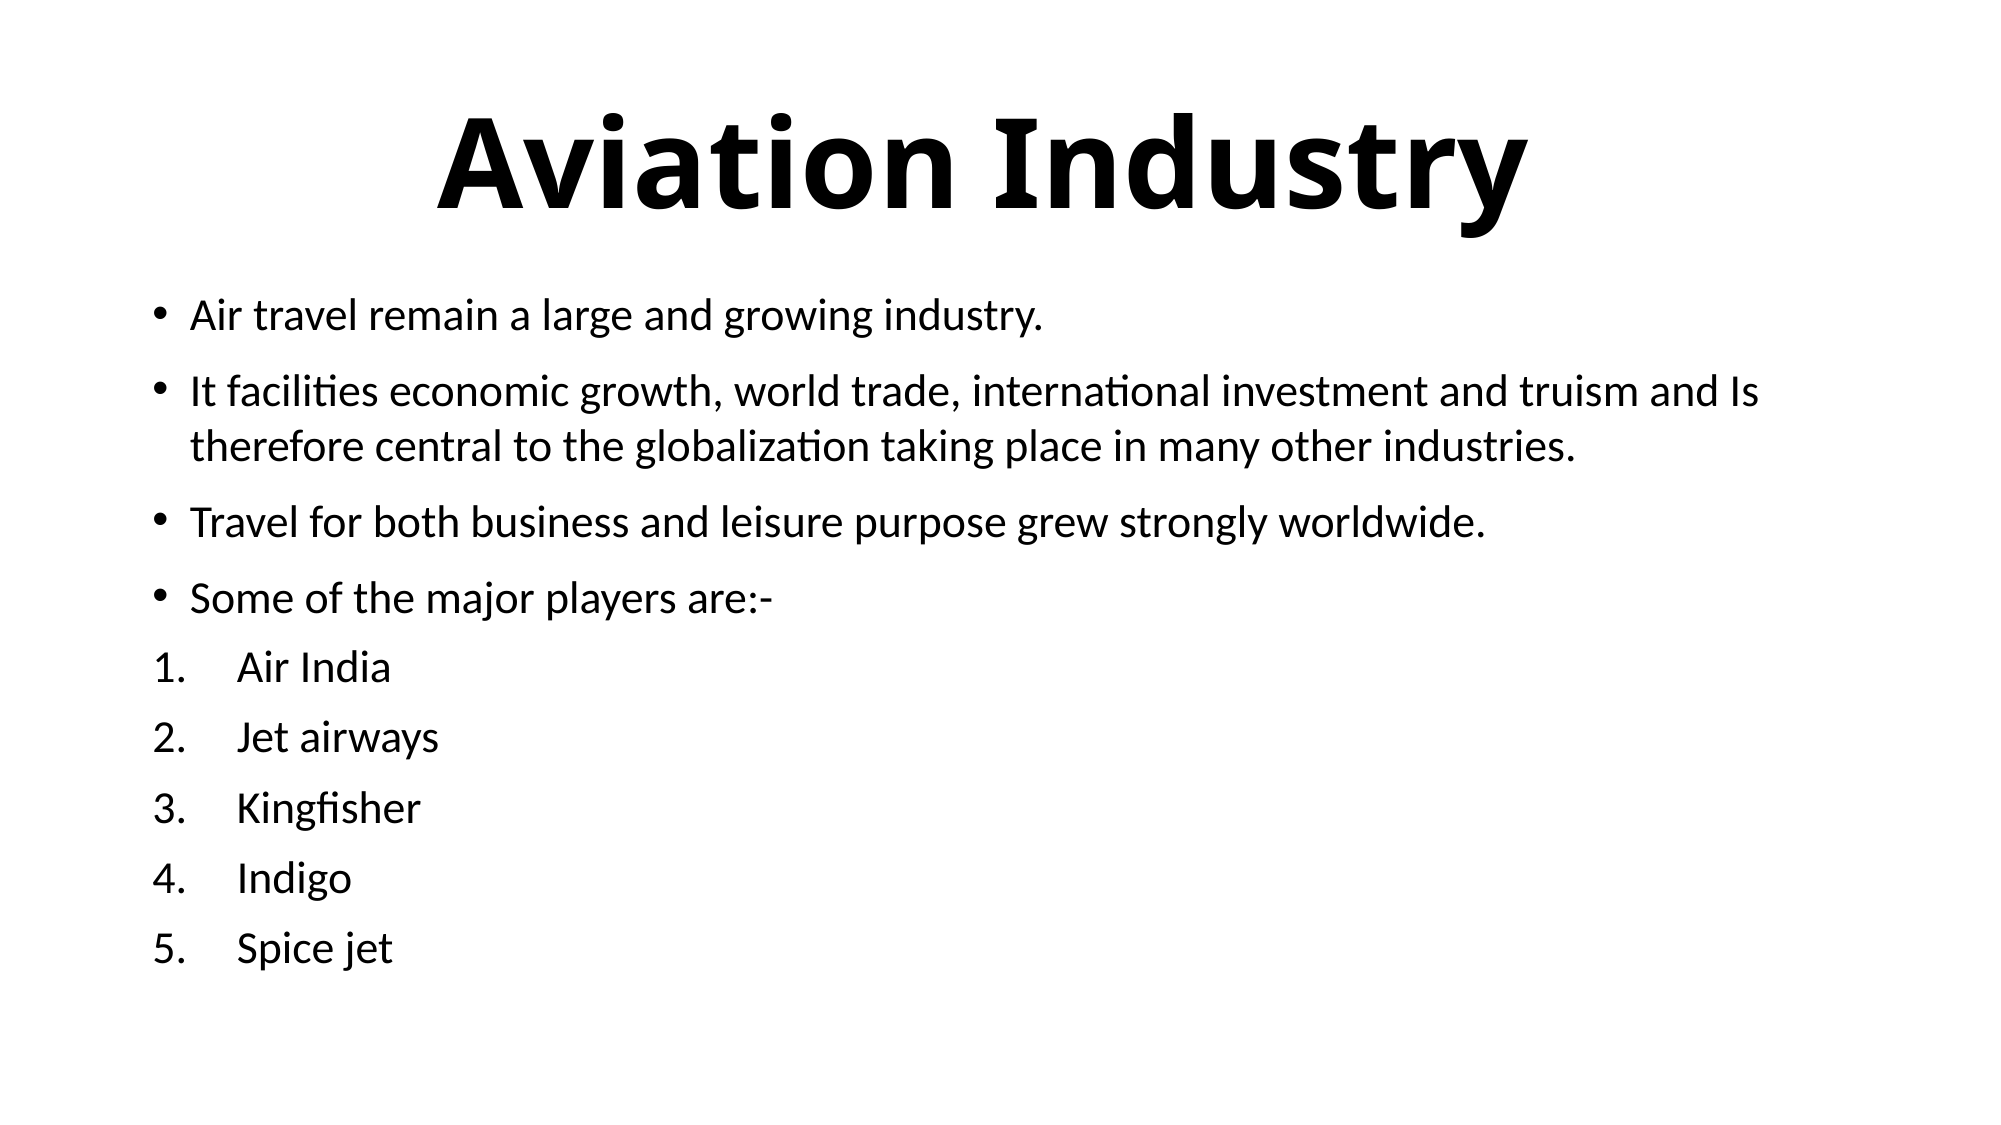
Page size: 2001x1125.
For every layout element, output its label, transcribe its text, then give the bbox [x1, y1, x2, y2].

title Aviation Industry [137, 59, 1863, 277]
list Air travel remain a large and growing industry. It facilities economic growth, world trade, international investment and truism and Is therefore central to the globalization taking place in many other industries. Travel for both business and leisure purpose grew strongly worldwide. Some of the major players are:- Air India Jet airways Kingfisher Indigo Spice jet [137, 277, 1863, 992]
